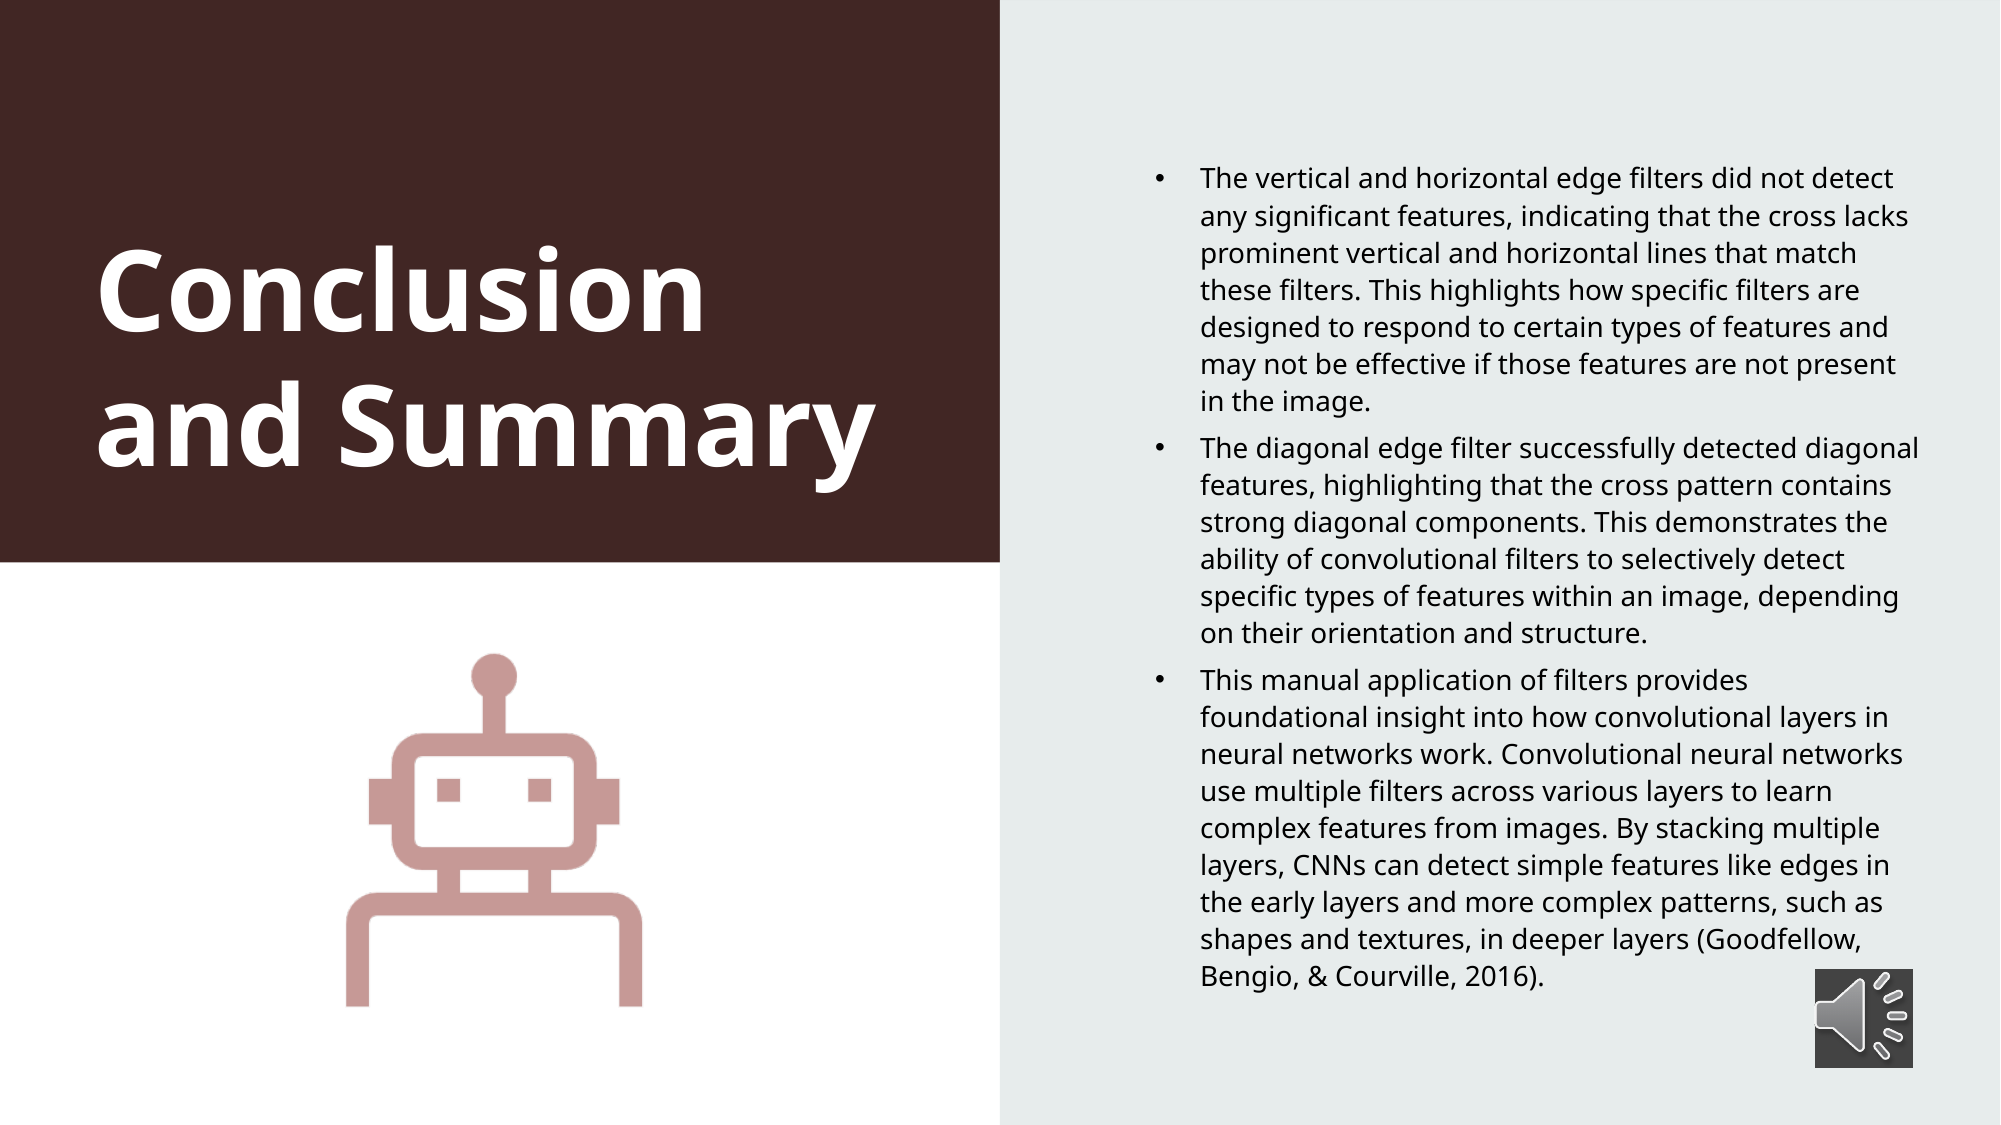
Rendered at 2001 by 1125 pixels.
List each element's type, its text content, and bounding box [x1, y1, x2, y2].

text_box [0, 0, 999, 563]
picture [1813, 968, 1914, 1069]
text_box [999, 0, 2000, 1125]
title Conclusion and Summary [79, 59, 948, 497]
picture [278, 606, 715, 1043]
text_box [0, 563, 999, 1125]
